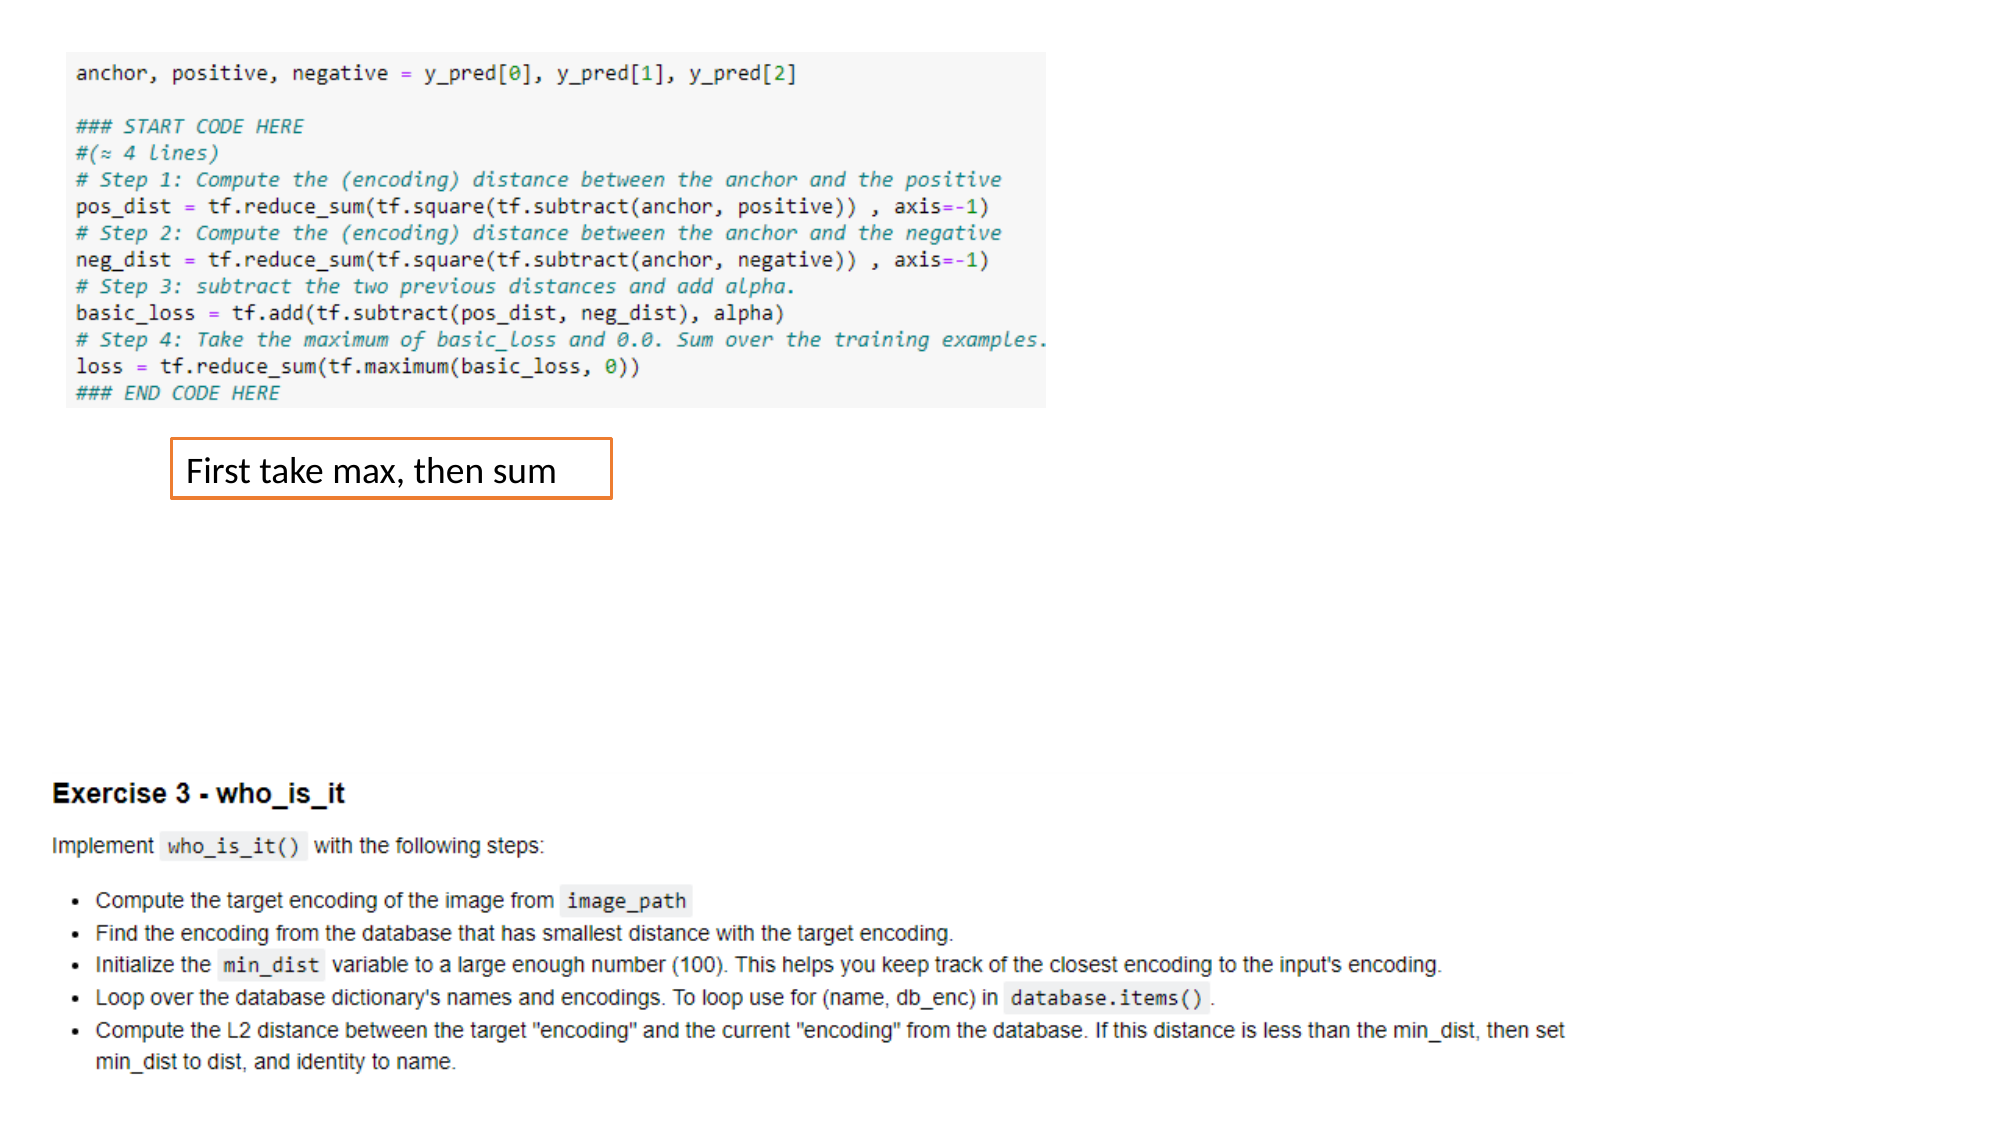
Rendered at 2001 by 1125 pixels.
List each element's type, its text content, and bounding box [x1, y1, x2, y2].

picture [52, 772, 1573, 1085]
picture [66, 52, 1046, 408]
text_box First take max, then sum [171, 438, 612, 499]
